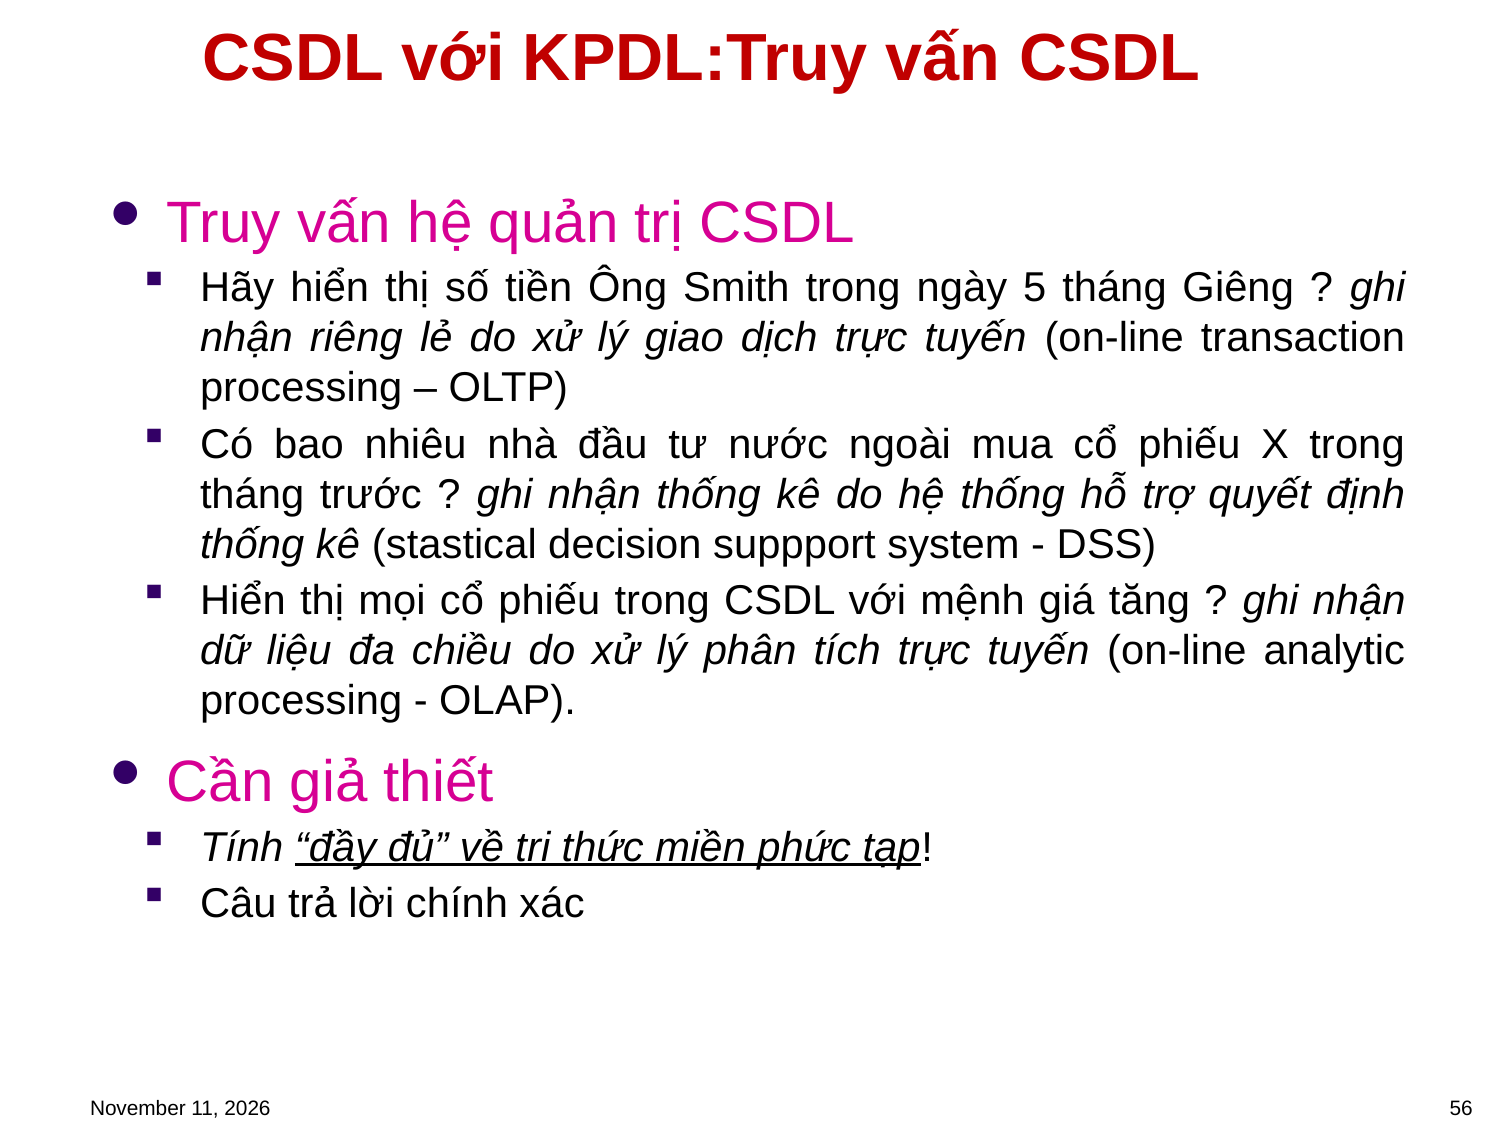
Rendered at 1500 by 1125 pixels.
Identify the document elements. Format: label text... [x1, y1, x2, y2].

title CSDL với KPDL:Truy vấn CSDL [187, 0, 1425, 102]
slide_number 56 [1137, 1087, 1488, 1125]
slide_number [74, 1087, 426, 1125]
text_box Truy vấn hệ quản trị CSDL Hãy hiển thị số tiền Ông Smith trong ngày 5 tháng Giêng ? ghi nhận riêng lẻ do xử lý giao dịch trực tuyến (on-line transaction processing – OLTP) Có bao nhiêu nhà đầu tư nước ngoài mua cổ phiếu X trong tháng trước ? ghi nhận thống kê do hệ thống hỗ trợ quyết định thống kê (stastical decision suppport system - DSS) Hiển thị mọi cổ phiếu trong CSDL với mệnh giá tăng ? ghi nhận dữ liệu đa chiều do xử lý phân tích trực tuyến (on-line analytic processing - OLAP). Cần giả thiết Tính “đầy đủ” về tri thức miền phức tạp! Câu trả lời chính xác [95, 162, 1421, 850]
